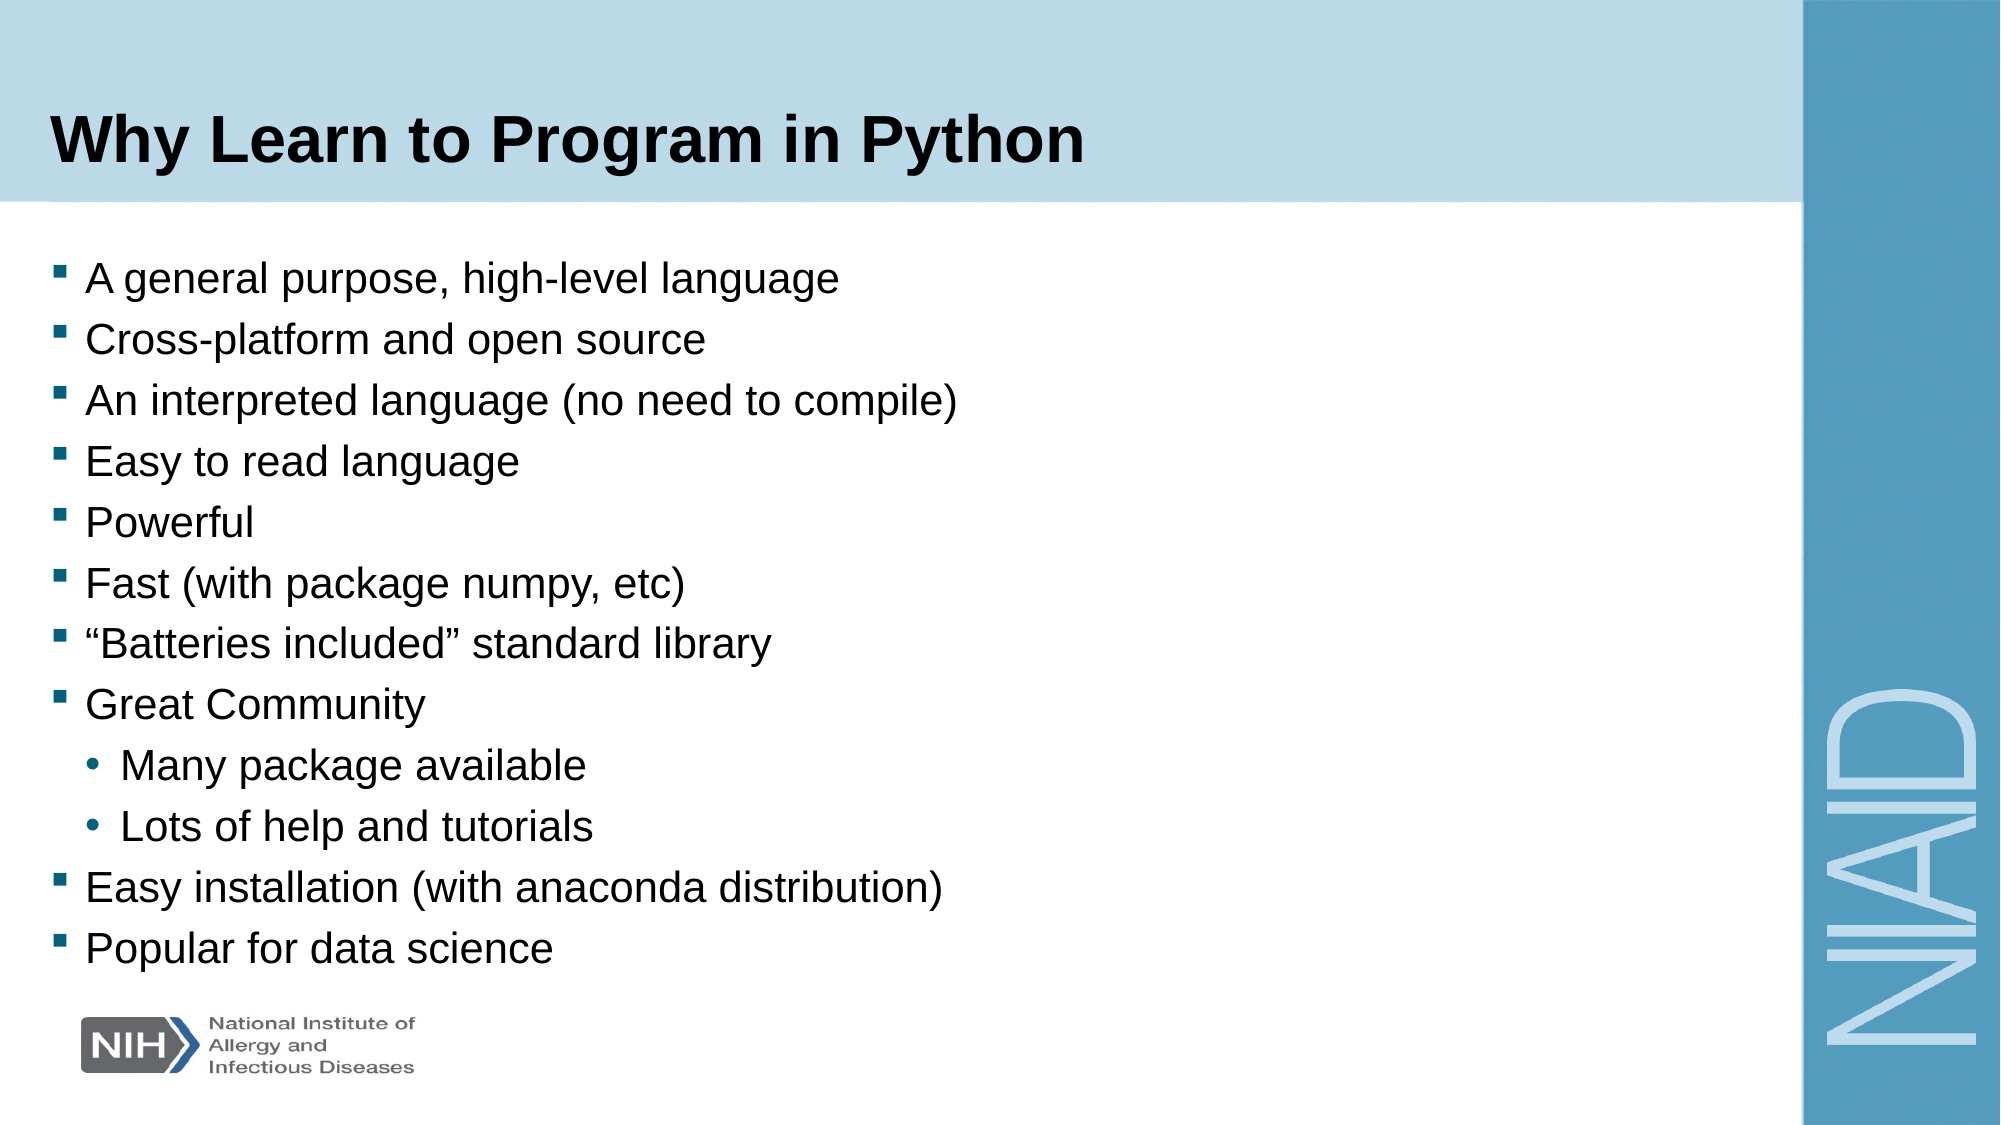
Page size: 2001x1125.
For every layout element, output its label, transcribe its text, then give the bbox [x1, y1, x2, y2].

picture [0, 0, 2000, 1125]
title Why Learn to Program in Python [50, 25, 1700, 176]
list A general purpose, high-level language Cross-platform and open source An interpreted language (no need to compile) Easy to read language Powerful Fast (with package numpy, etc) “Batteries included” standard library Great Community Many package available Lots of help and tutorials Easy installation (with anaconda distribution) Popular for data science [50, 250, 1700, 975]
